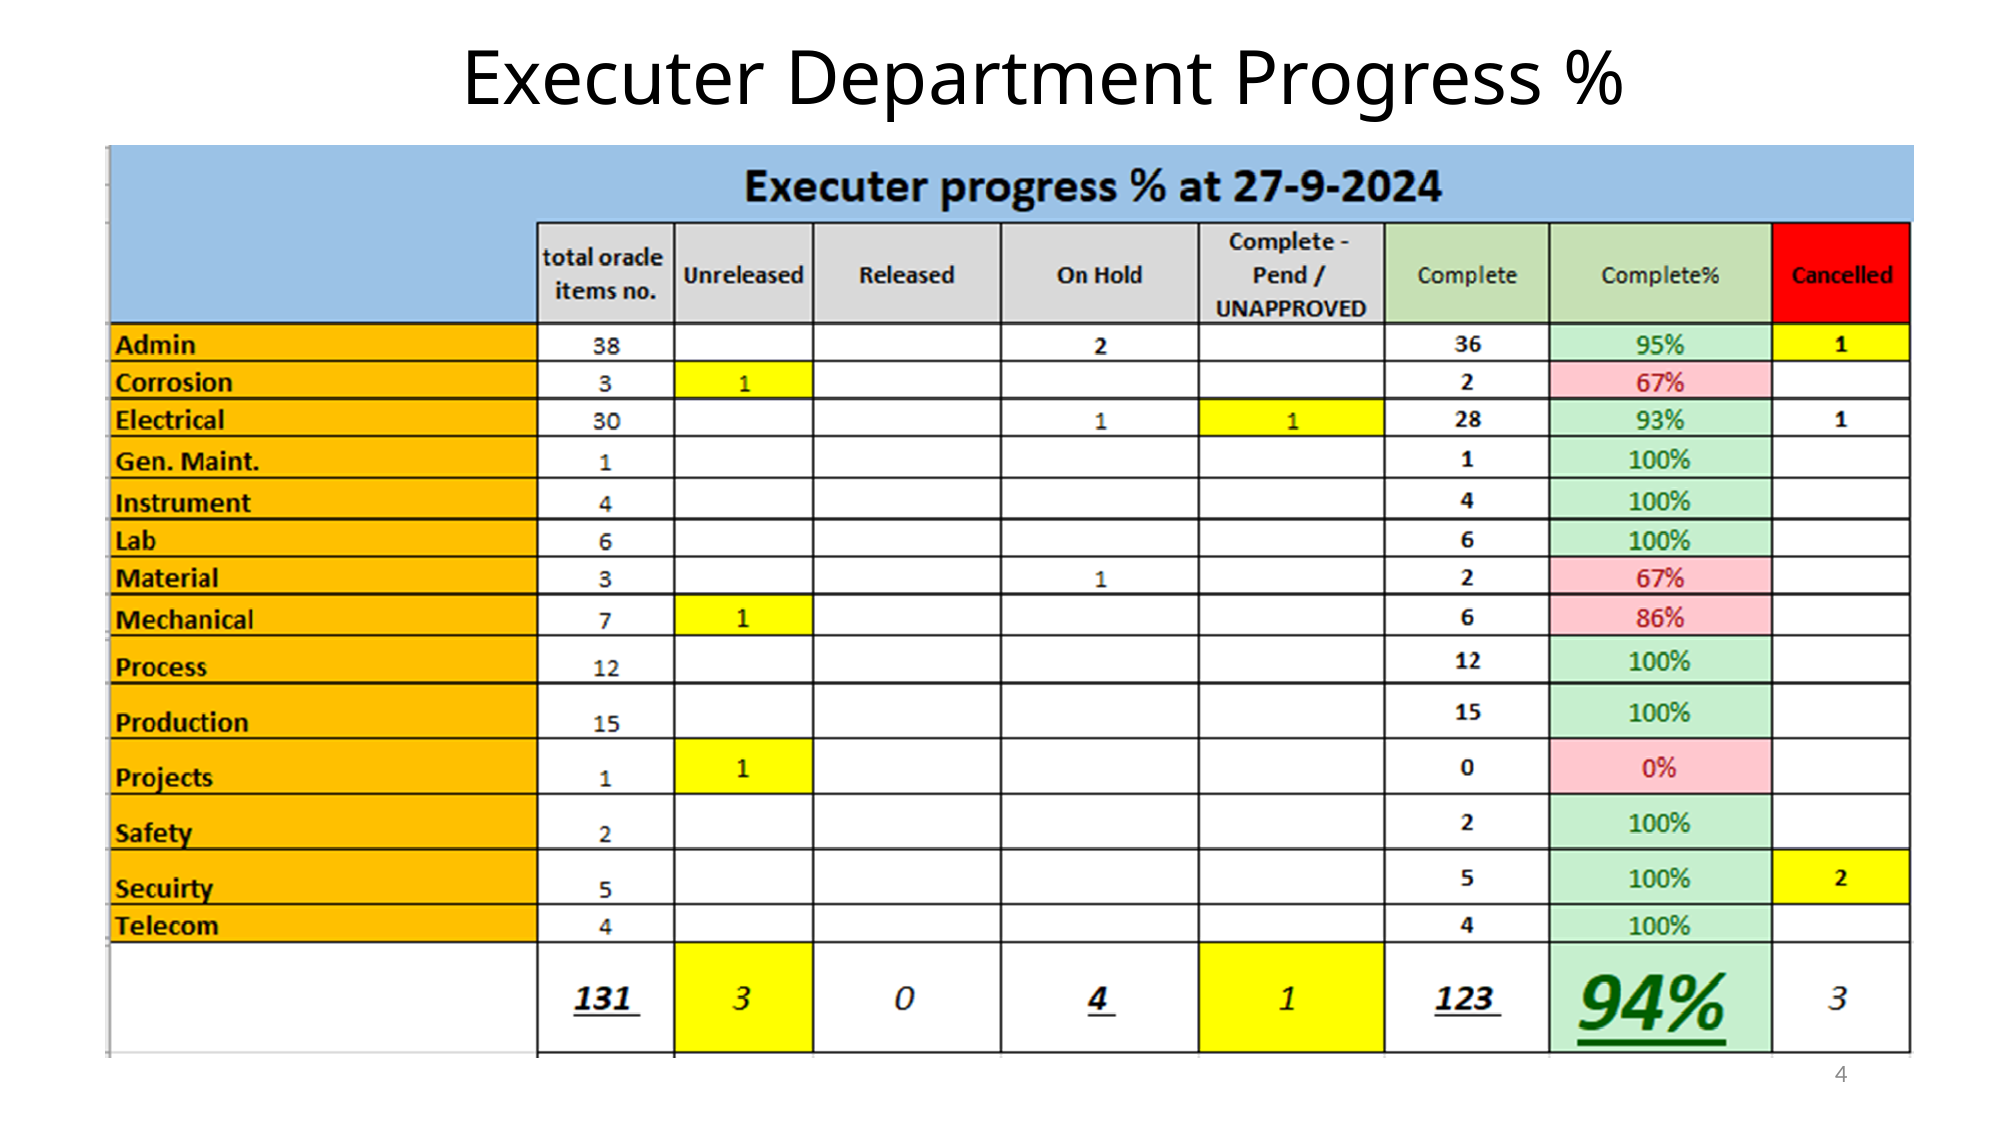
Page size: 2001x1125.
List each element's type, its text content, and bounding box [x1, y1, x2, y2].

picture [105, 145, 1914, 1058]
text_box Executer Department Progress % [446, 22, 1755, 128]
slide_number 4 [1412, 1058, 1863, 1103]
